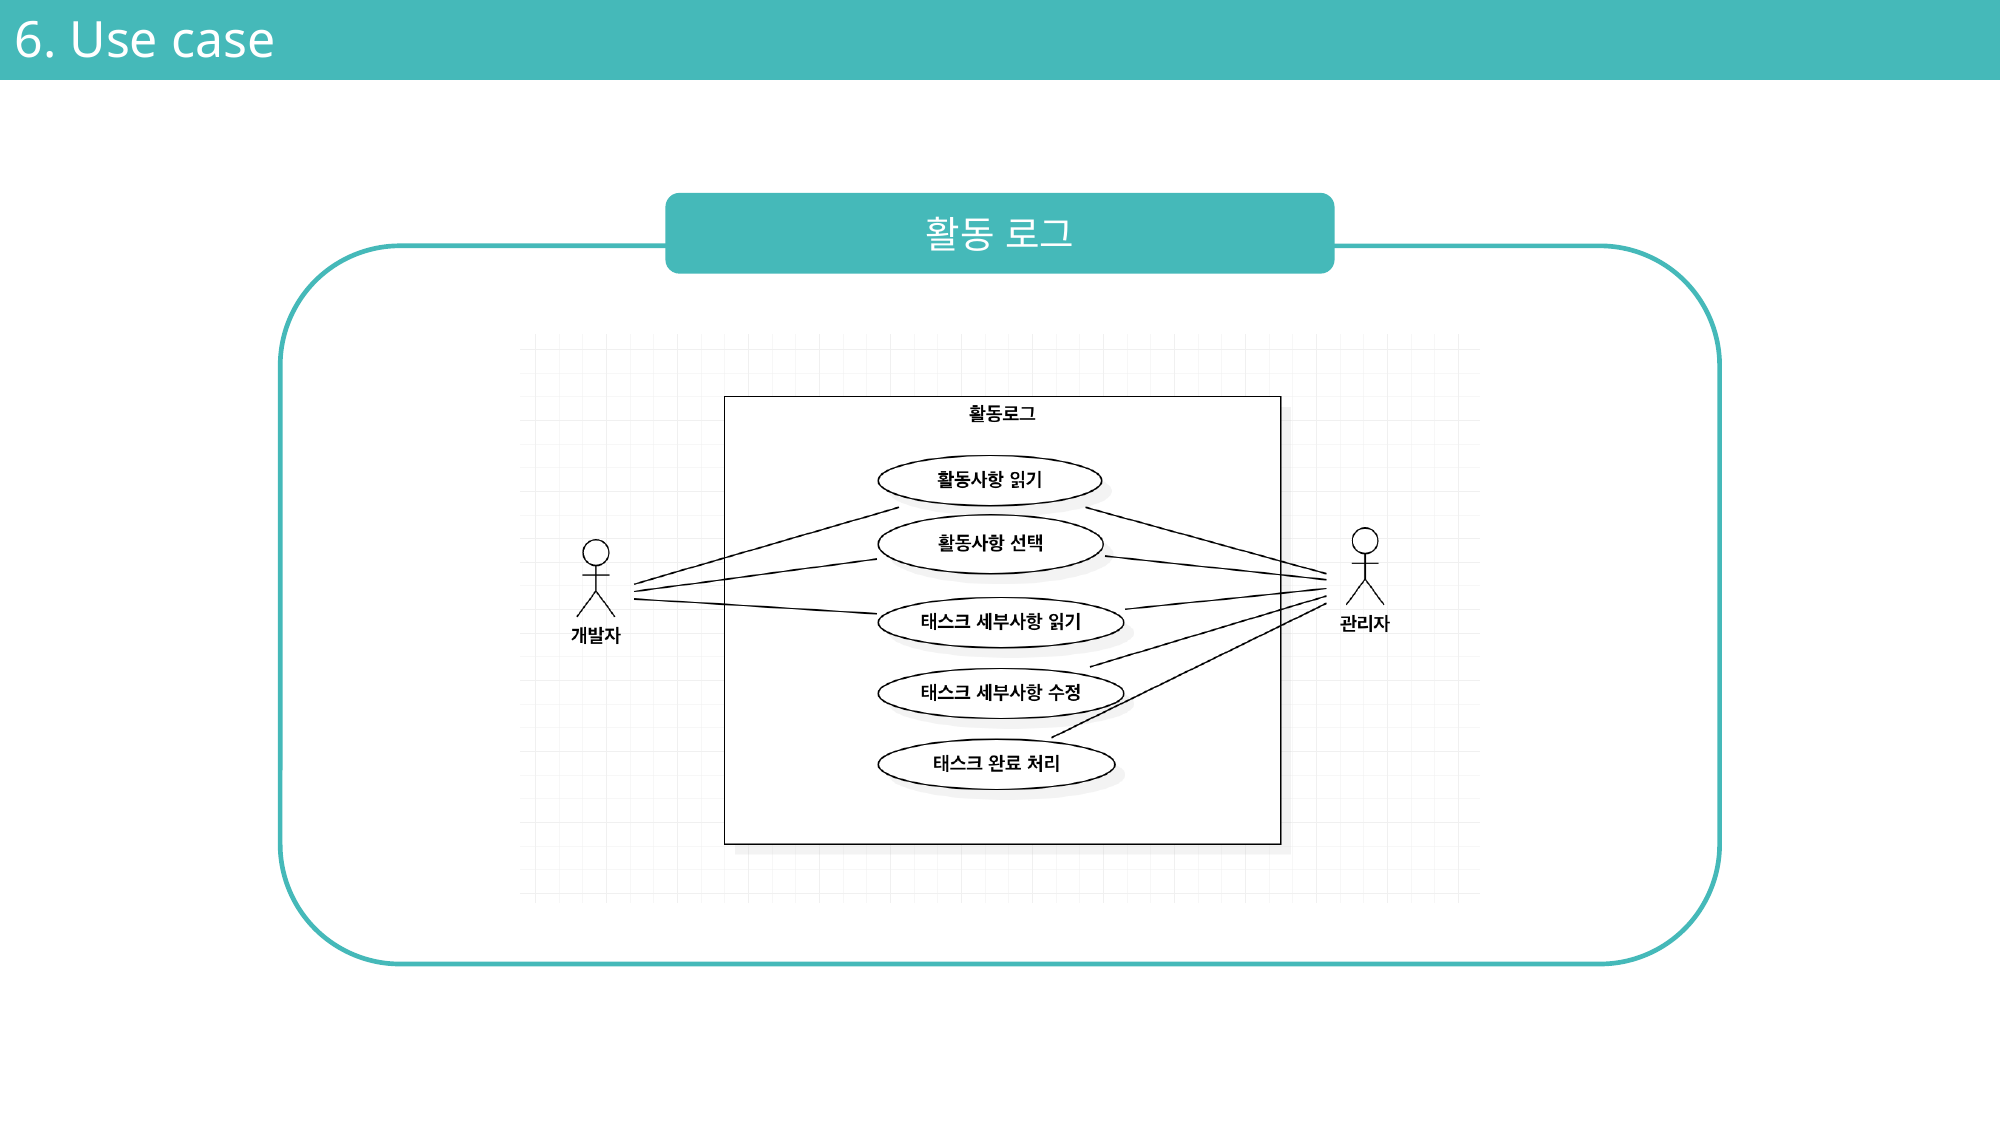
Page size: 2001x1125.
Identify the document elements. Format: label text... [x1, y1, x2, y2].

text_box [280, 193, 1720, 964]
text_box [0, 0, 2000, 80]
picture [520, 333, 1480, 903]
text_box 6. Use case [0, 0, 450, 75]
